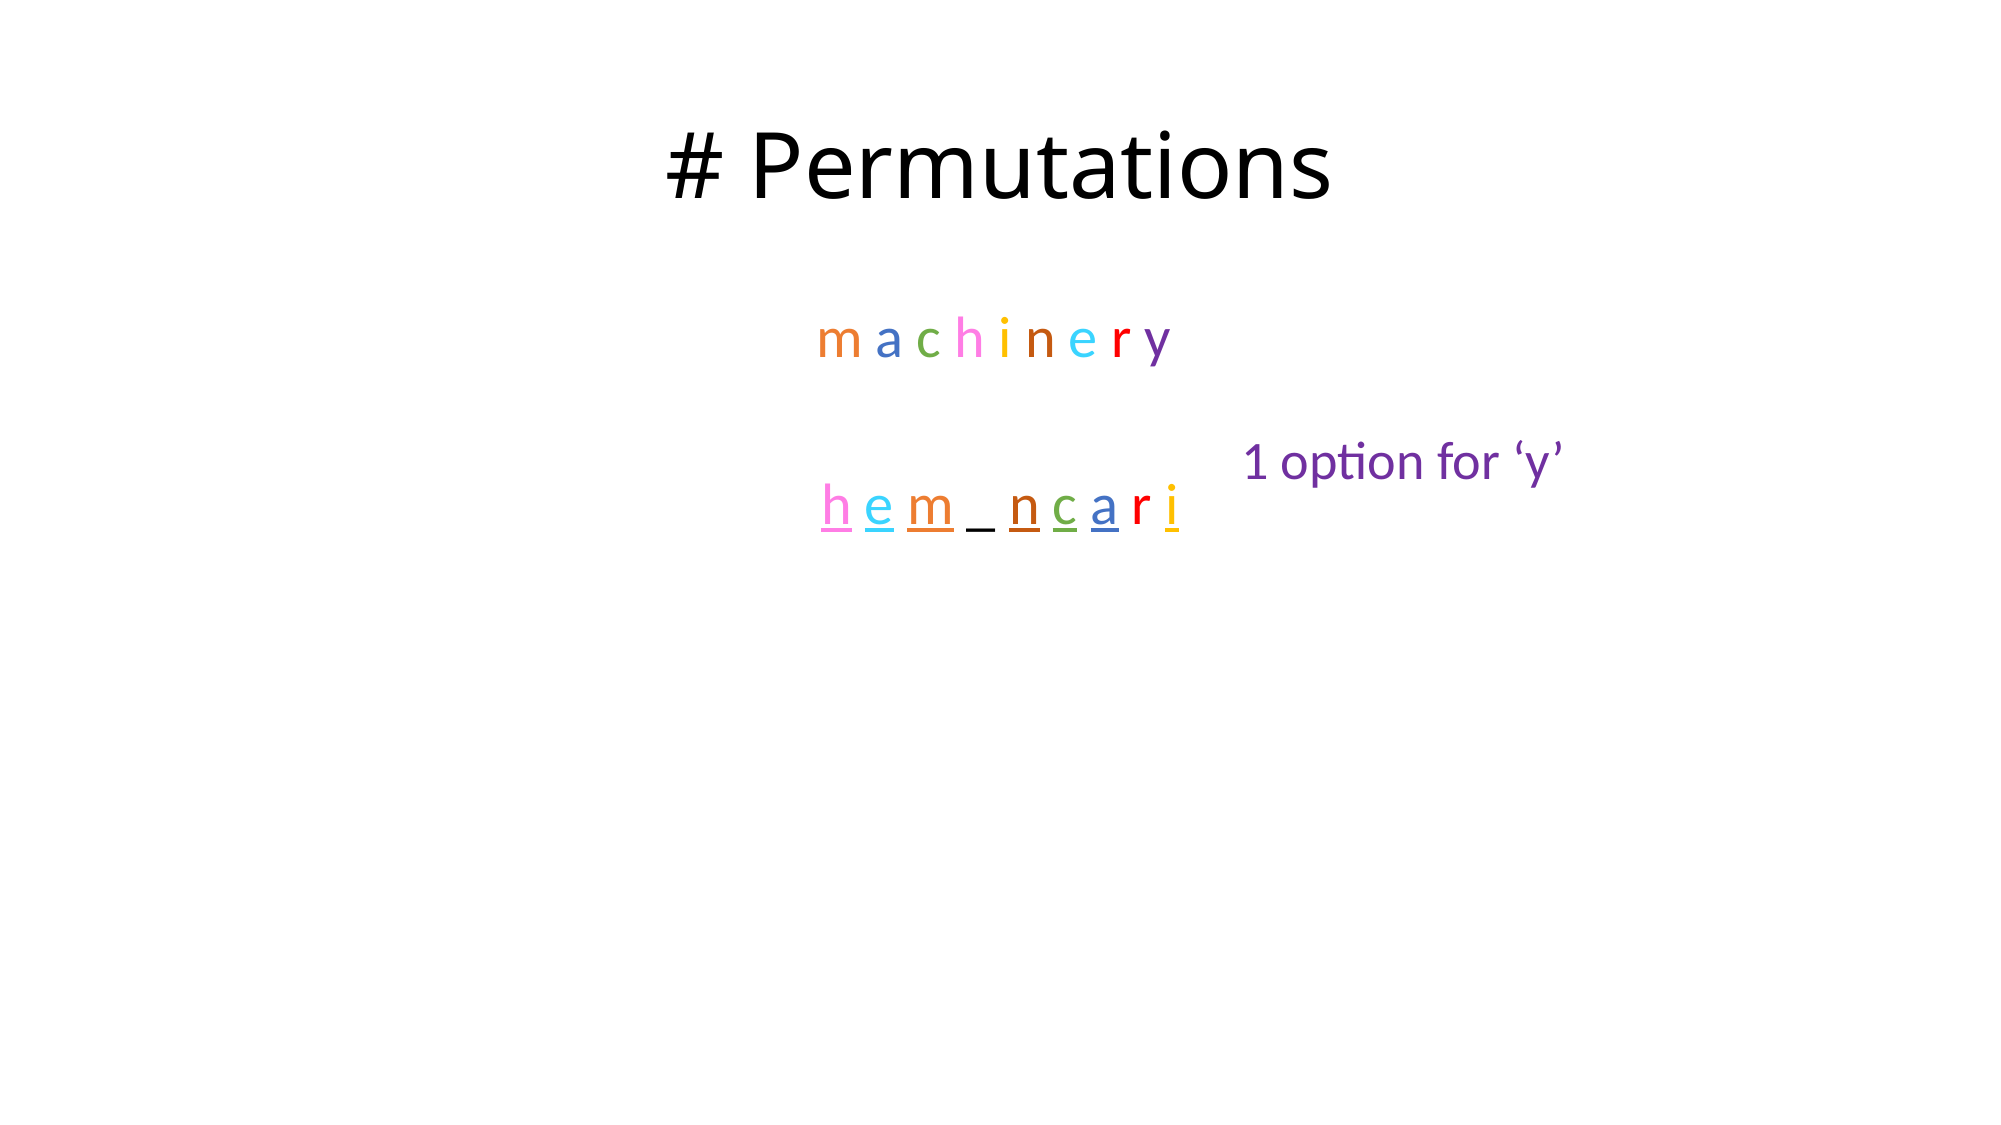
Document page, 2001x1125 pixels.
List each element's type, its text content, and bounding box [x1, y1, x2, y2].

text_box 1 option for ‘y’ [1226, 417, 1741, 498]
list m a c h i n e r y h e m _ n c a r i [137, 299, 1863, 1014]
title # Permutations [137, 59, 1863, 278]
